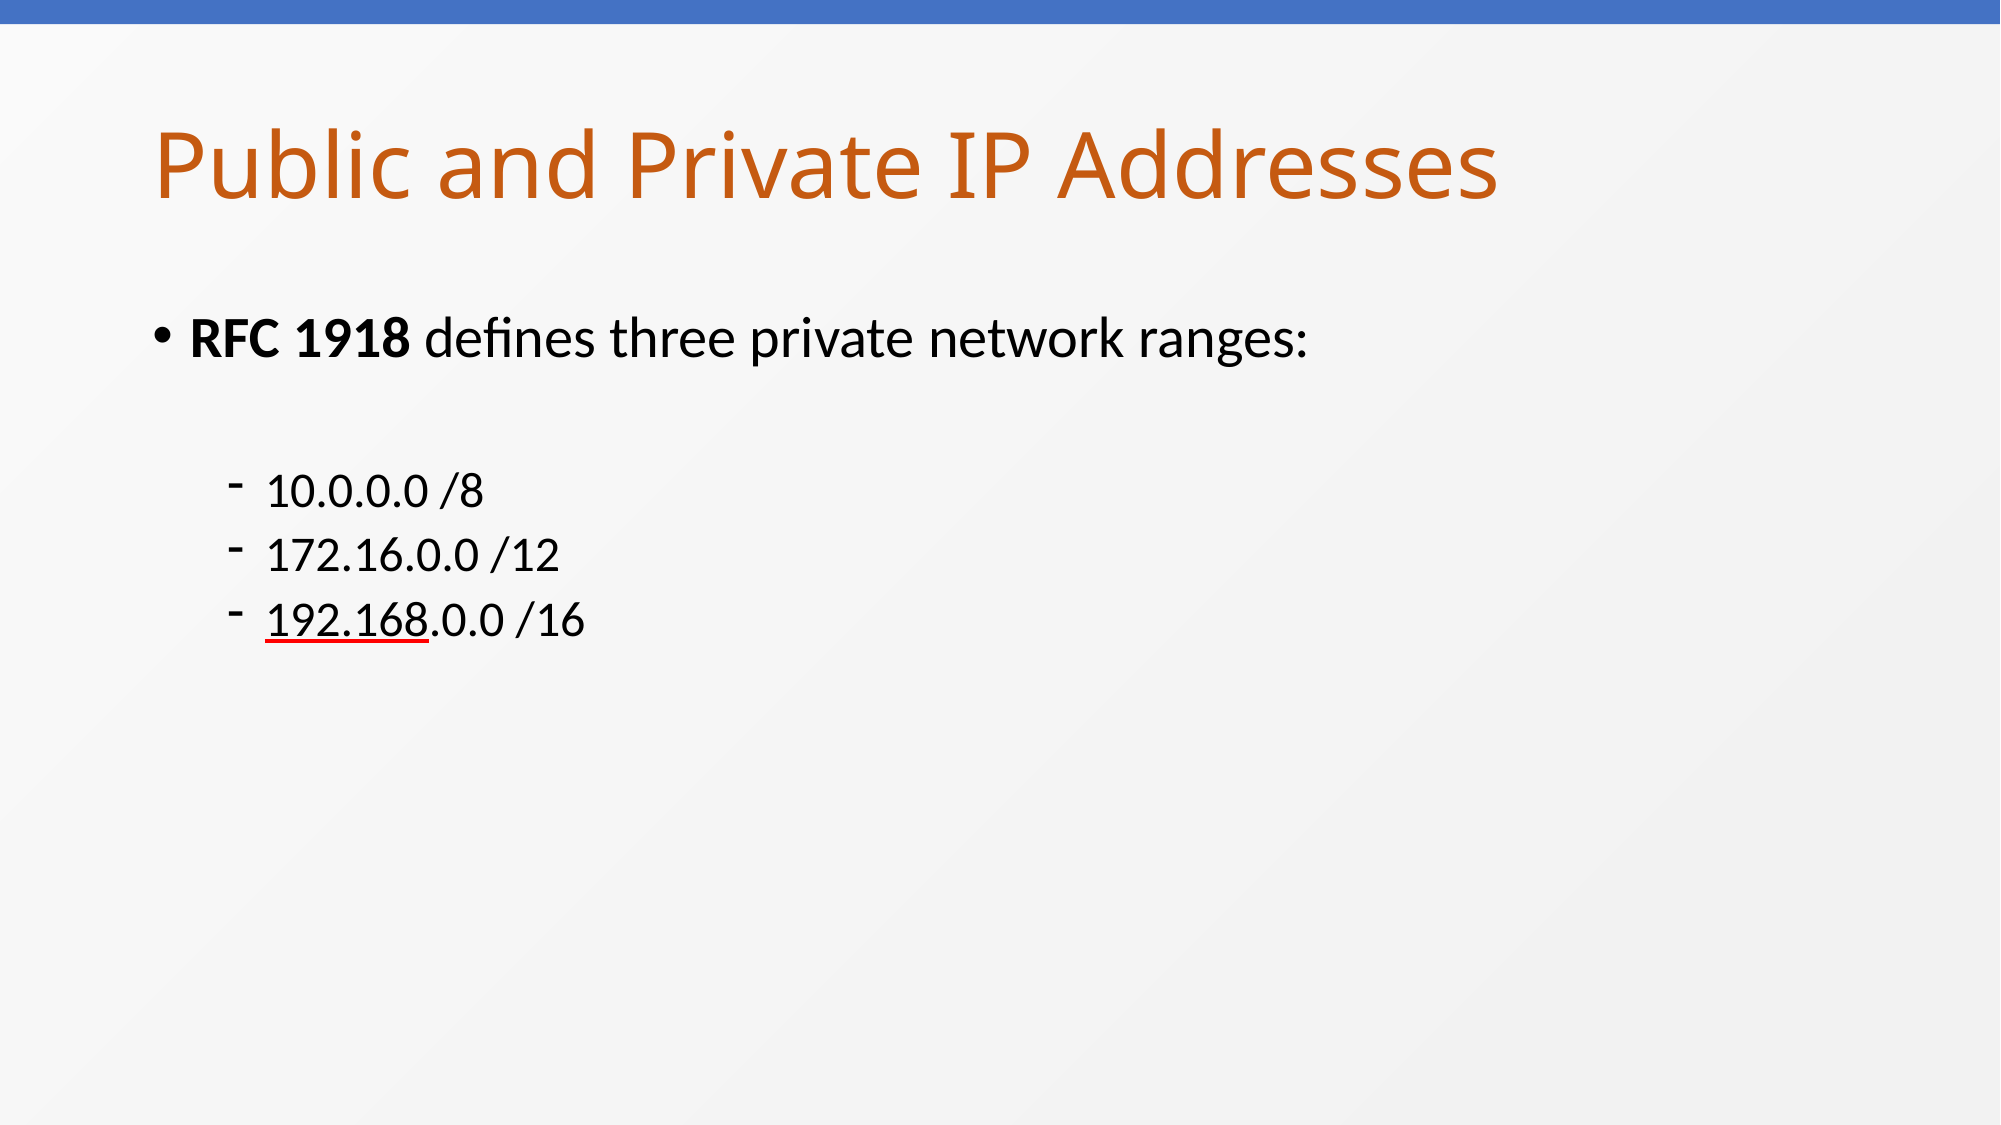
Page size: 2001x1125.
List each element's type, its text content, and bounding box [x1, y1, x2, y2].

text_box [0, 0, 2000, 25]
list RFC 1918 defines three private network ranges: 10.0.0.0 /8 172.16.0.0 /12 192.168.0.0 /16 [137, 299, 1863, 1014]
title Public and Private IP Addresses [137, 59, 1863, 278]
